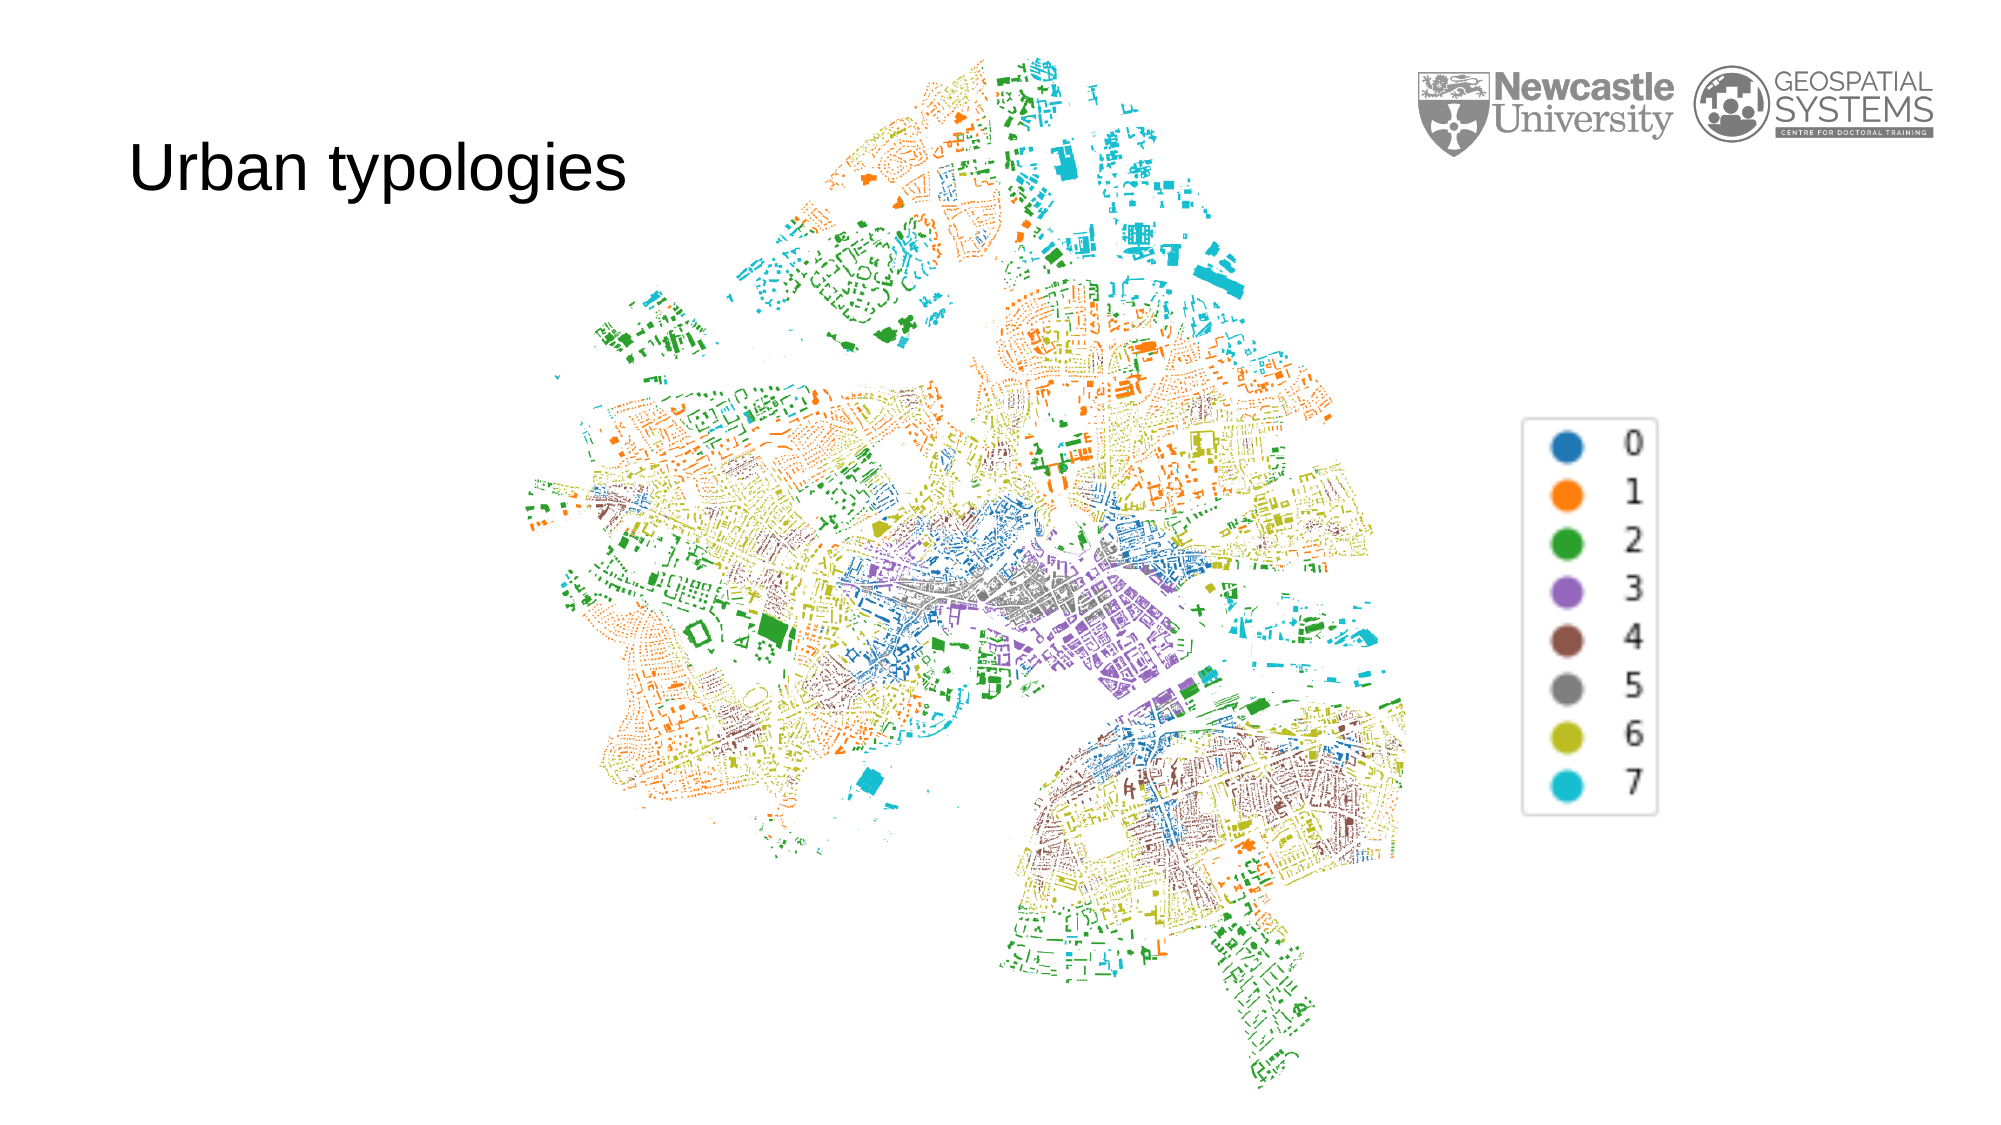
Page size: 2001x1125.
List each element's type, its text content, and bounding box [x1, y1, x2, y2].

picture [474, 0, 1406, 1125]
picture [1418, 58, 1944, 157]
text_box Urban typologies [0, 60, 474, 278]
picture [1453, 386, 1700, 844]
